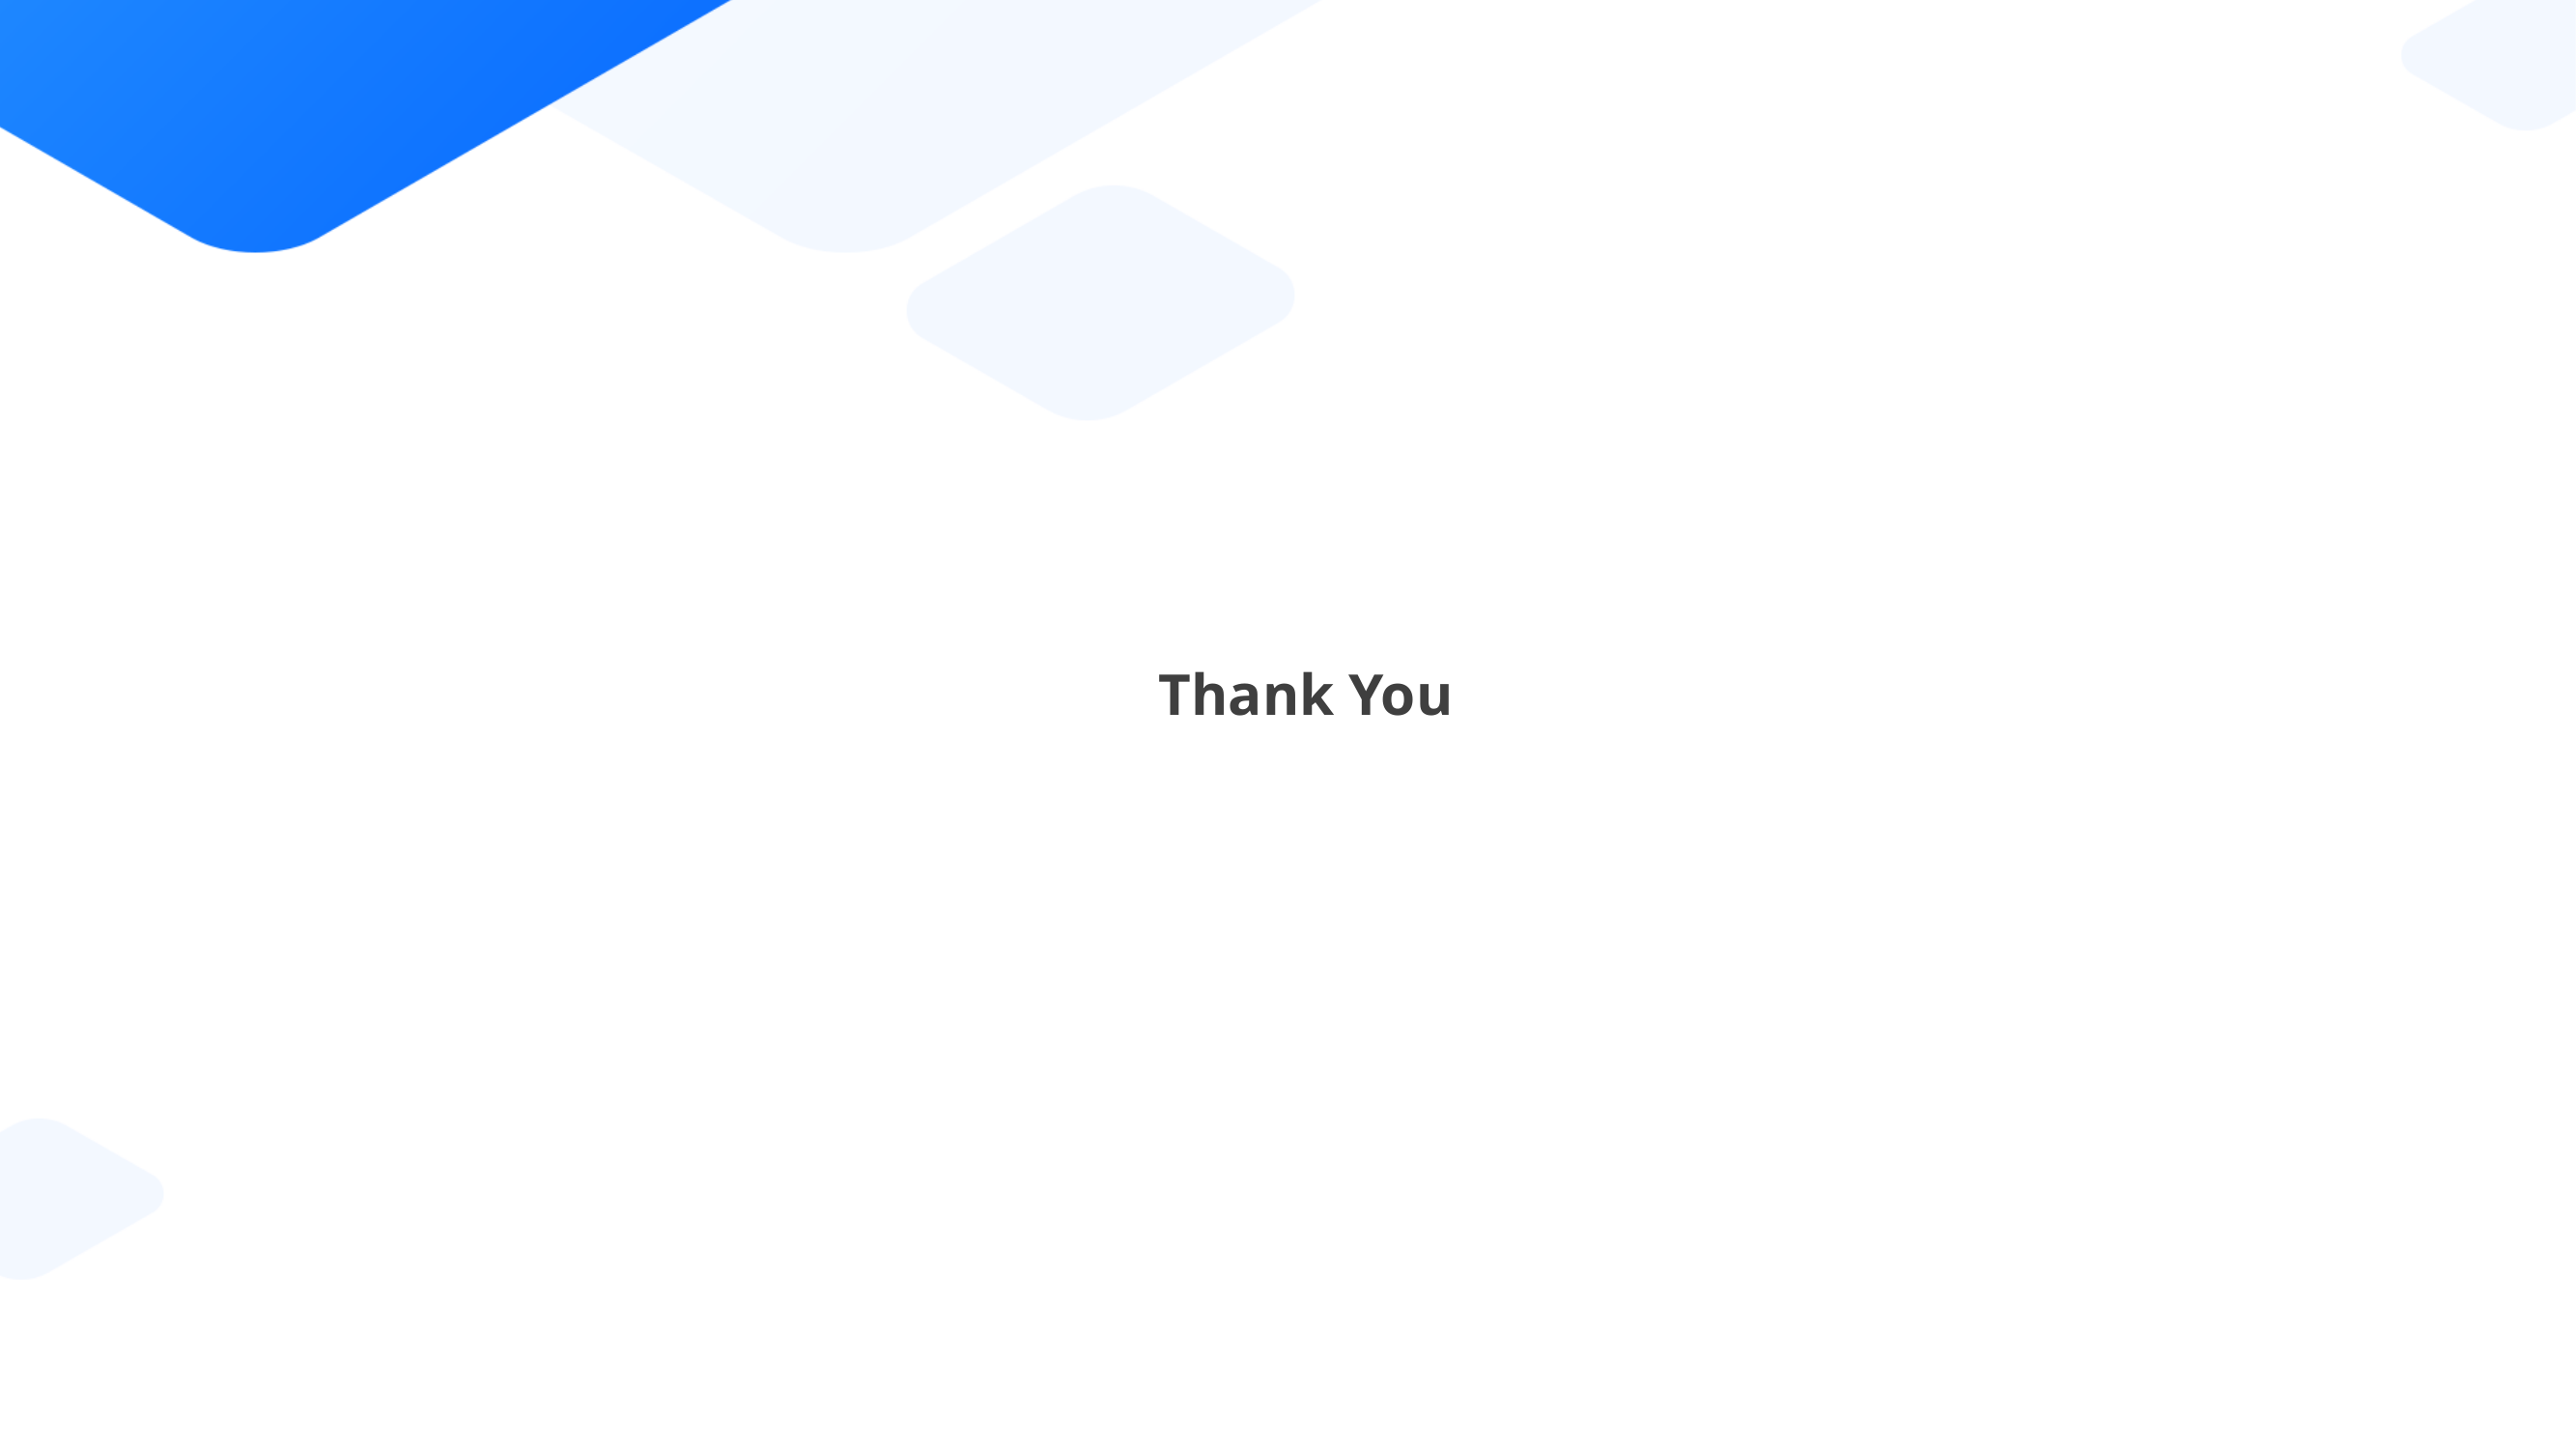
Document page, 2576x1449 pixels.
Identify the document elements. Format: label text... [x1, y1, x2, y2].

list Thank You [0, 651, 2576, 1449]
picture [0, 0, 2576, 651]
